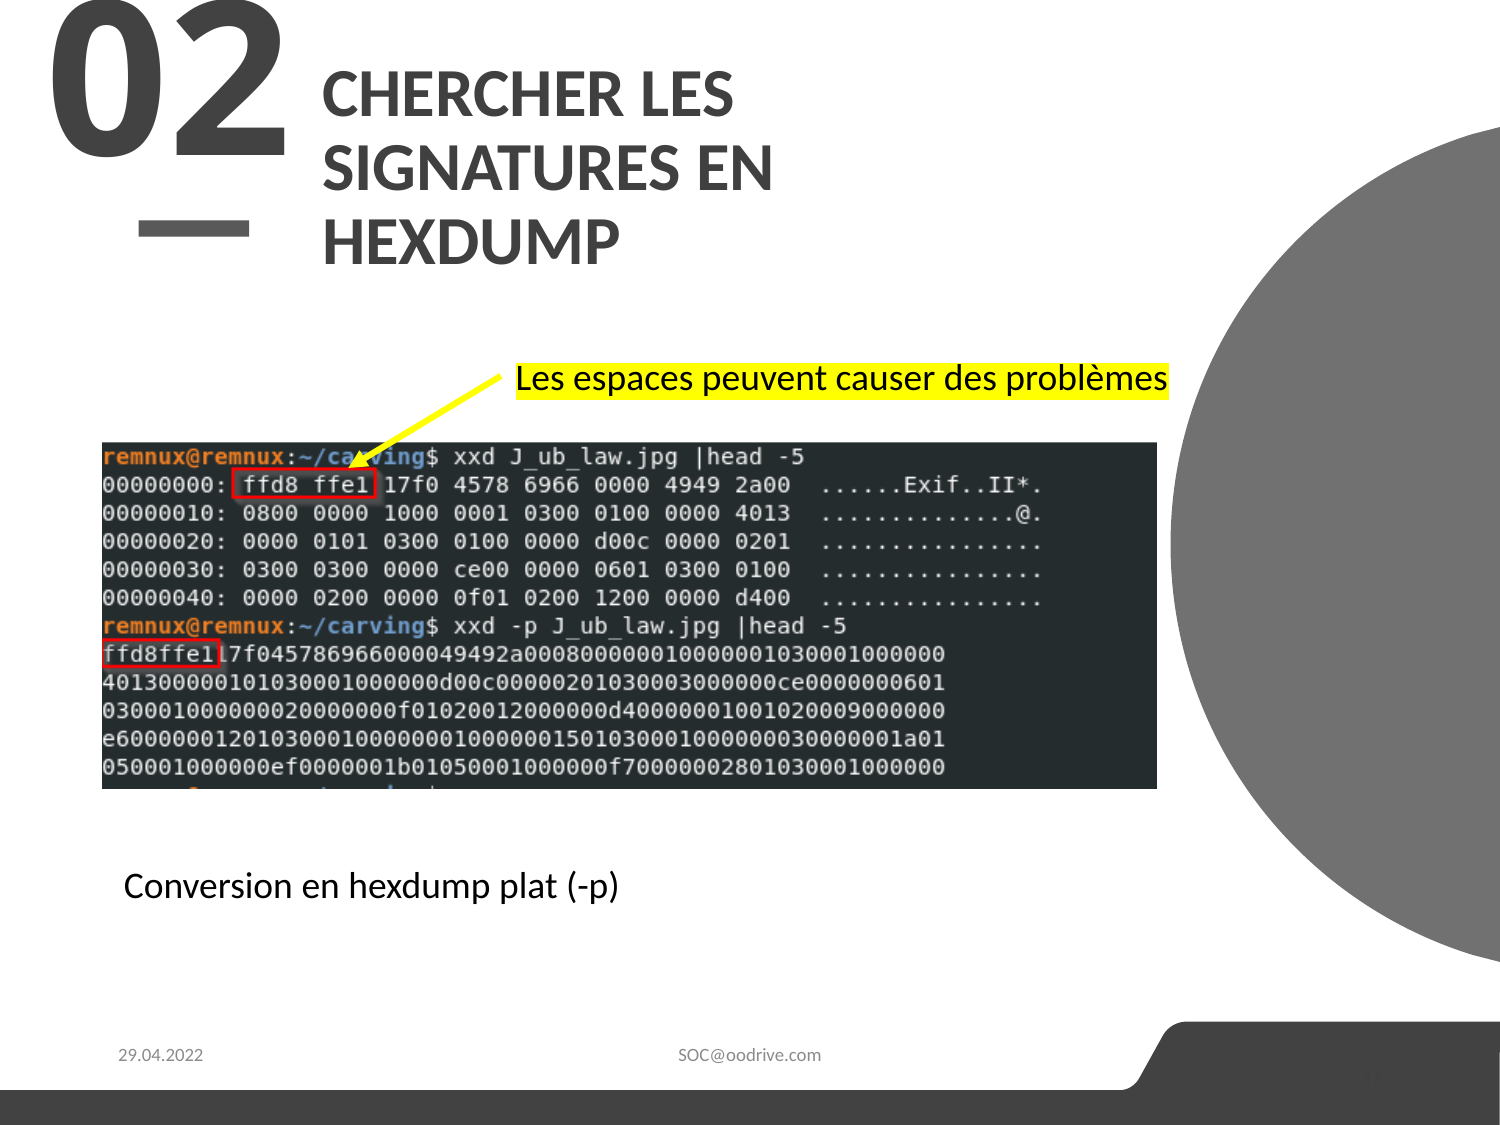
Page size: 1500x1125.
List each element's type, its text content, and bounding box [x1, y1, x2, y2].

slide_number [103, 1023, 441, 1084]
slide_number 17 [1059, 1047, 1397, 1108]
text_box Conversion en hexdump plat (-p) [109, 854, 636, 914]
text_box Les espaces peuvent causer des problèmes [500, 346, 1184, 406]
list 02 [0, 0, 307, 213]
text_box [1169, 125, 1500, 964]
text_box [348, 376, 498, 468]
picture [102, 441, 1157, 789]
title Chercher les signatures en hexdump [307, 59, 988, 278]
footer SOC@oodrive.com [496, 1023, 1004, 1084]
